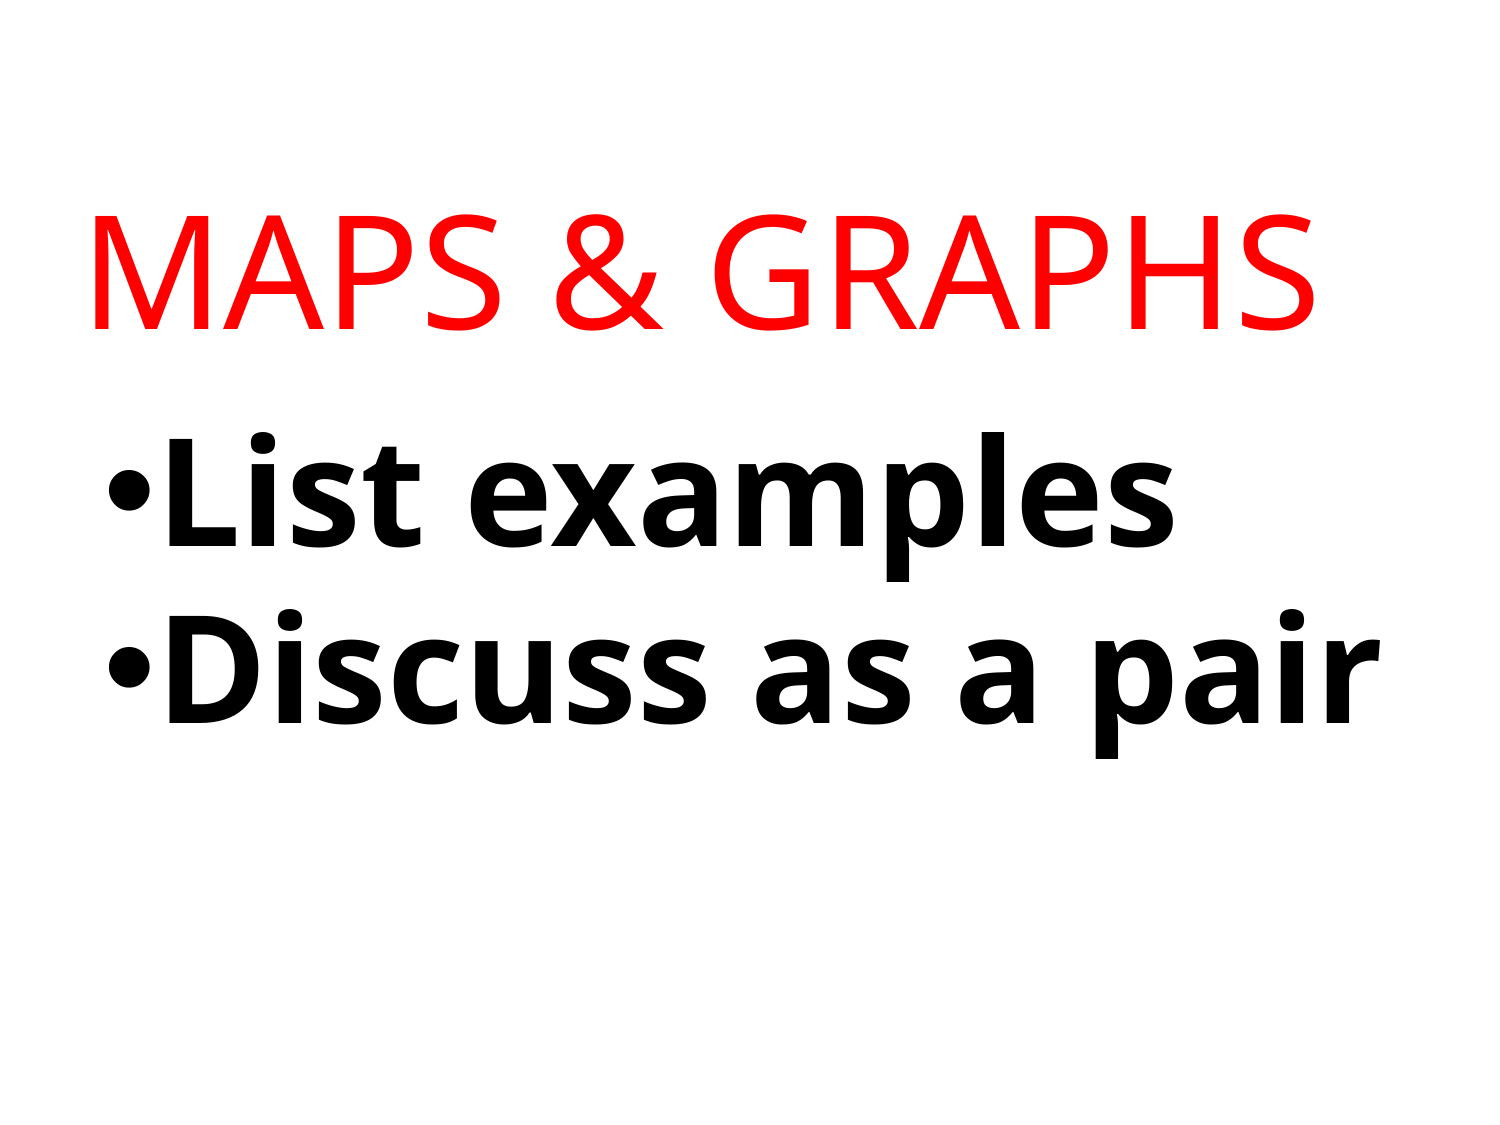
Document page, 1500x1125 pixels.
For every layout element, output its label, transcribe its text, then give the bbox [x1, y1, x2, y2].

title MAPS & GRAPHS [64, 184, 1415, 372]
list List examples Discuss as a pair [88, 408, 1439, 1125]
